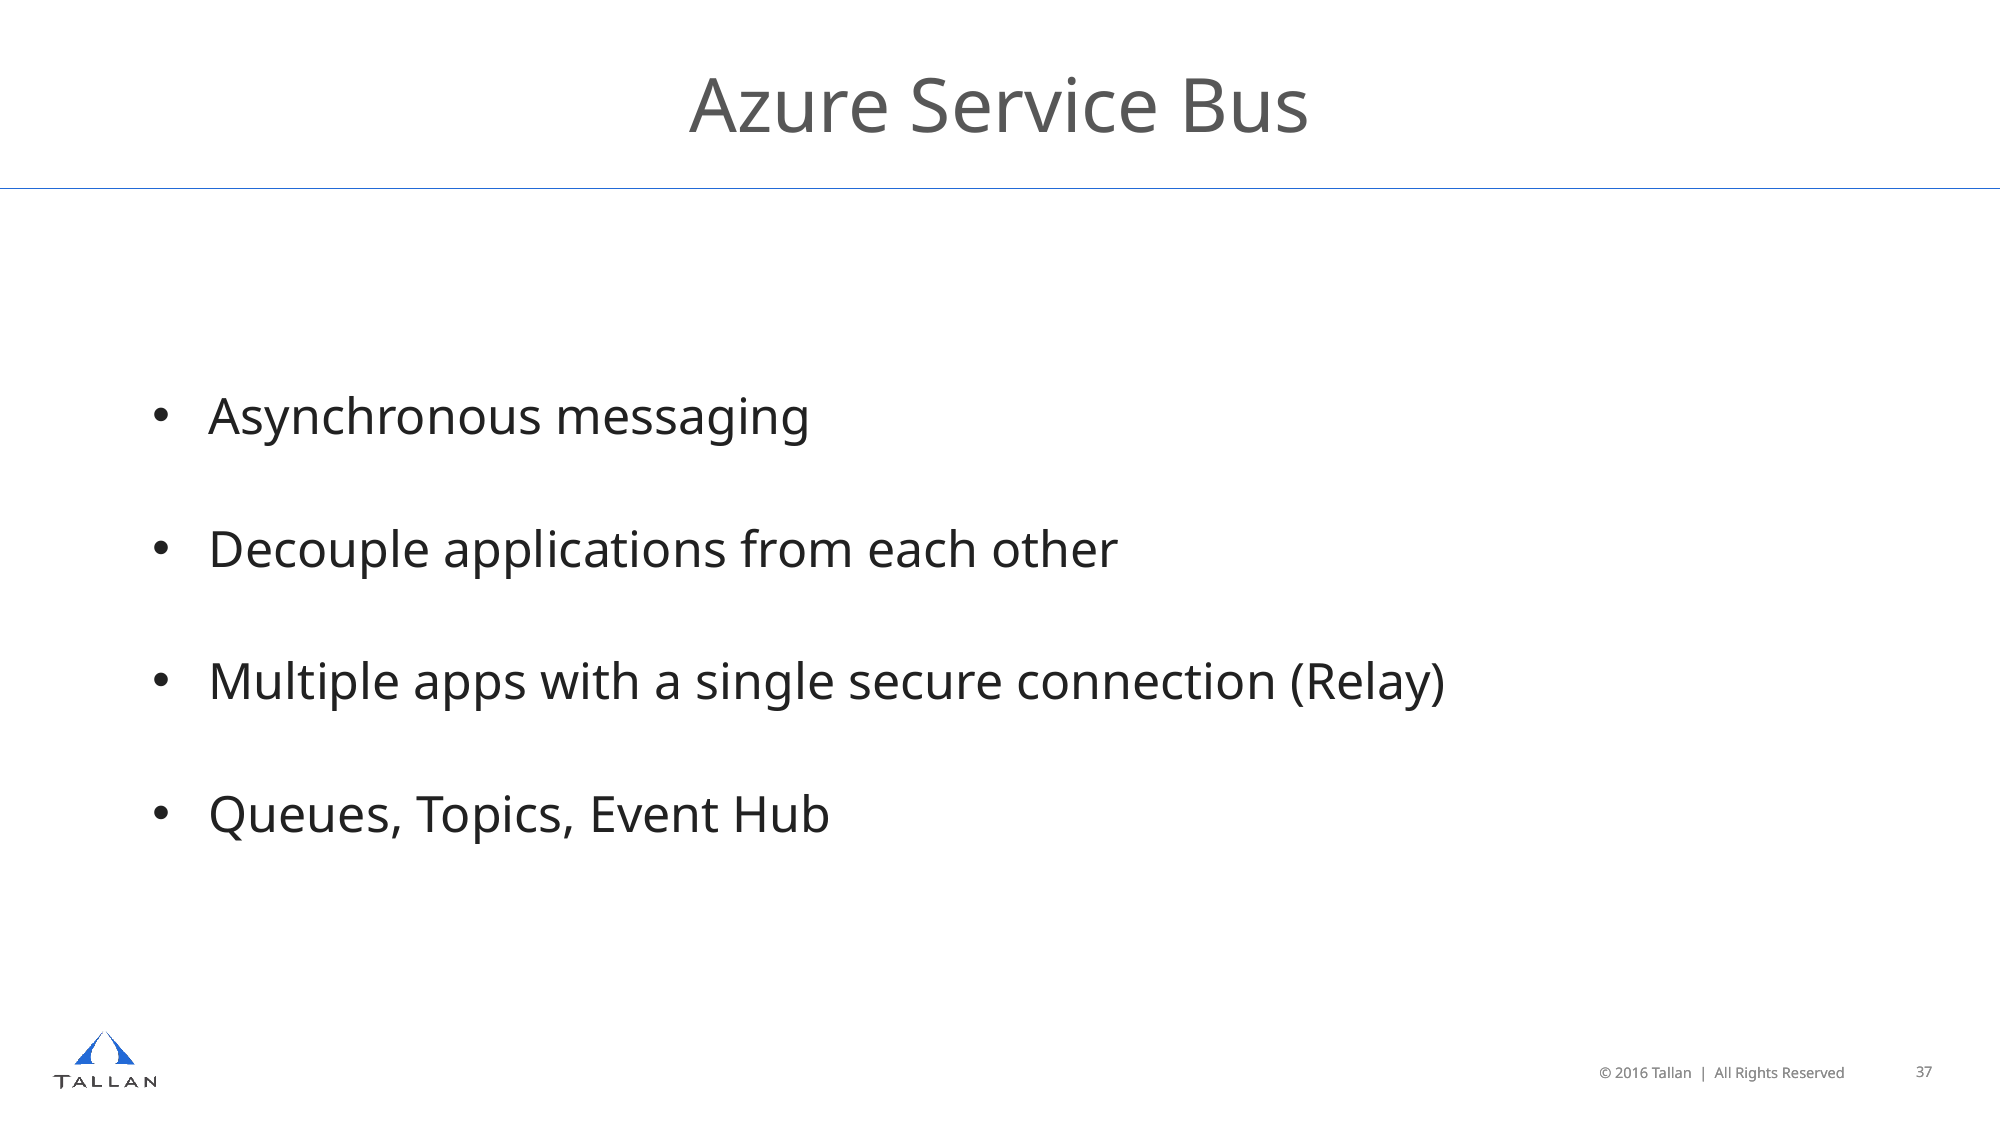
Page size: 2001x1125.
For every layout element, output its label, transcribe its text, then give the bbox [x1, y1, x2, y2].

list Asynchronous messaging Decouple applications from each other Multiple apps with a single secure connection (Relay) Queues, Topics, Event Hub [137, 317, 1863, 964]
picture [52, 1031, 156, 1089]
title Azure Service Bus [137, 59, 1863, 167]
